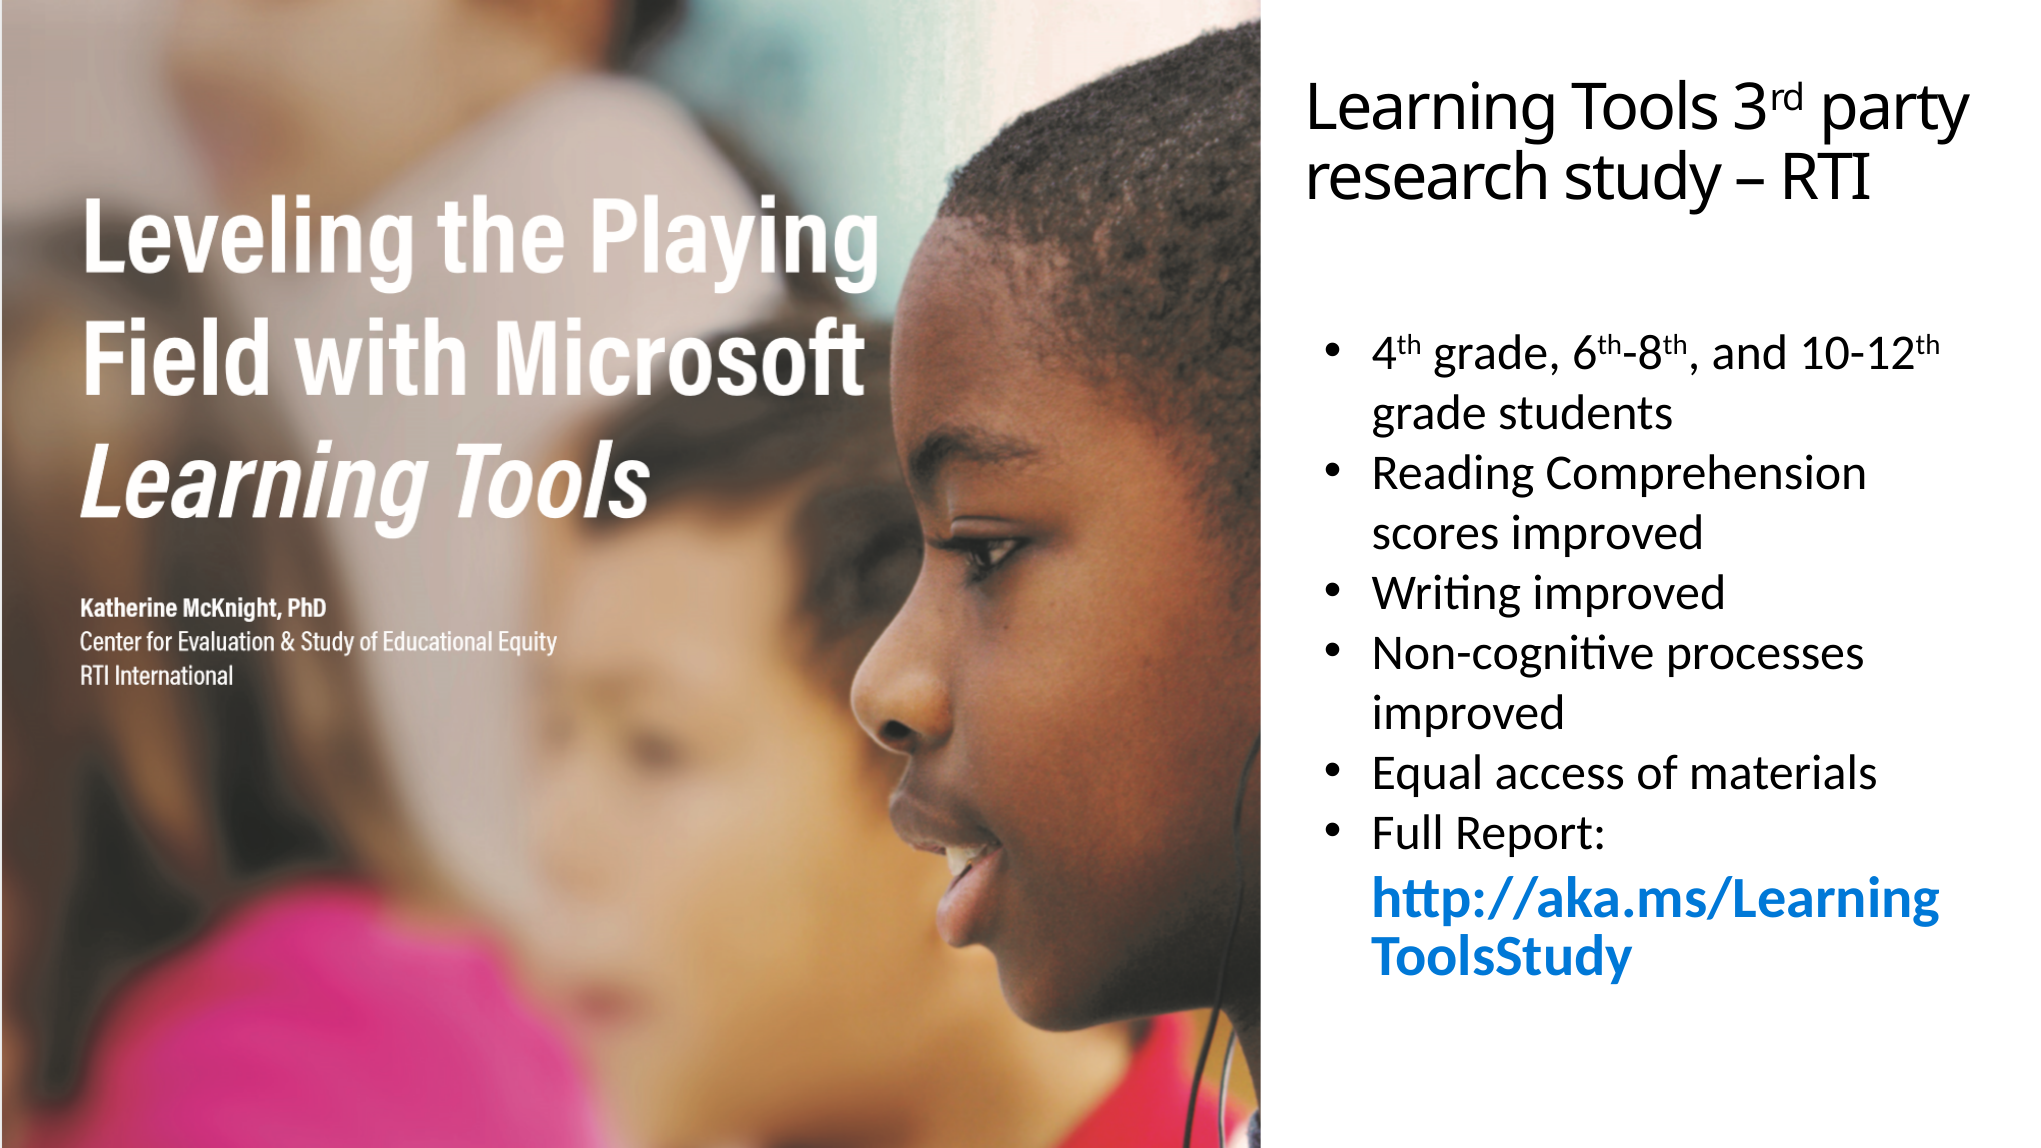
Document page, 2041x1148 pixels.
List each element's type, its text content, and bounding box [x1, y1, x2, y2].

title Learning Tools 3rd party research study – RTI [1280, 59, 2040, 271]
picture [0, 0, 1261, 1148]
text_box 4th grade, 6th-8th, and 10-12th grade students Reading Comprehension scores improved Writing improved Non-cognitive processes improved Equal access of materials Full Report: http://aka.ms/LearningToolsStudy [1309, 311, 1978, 1007]
